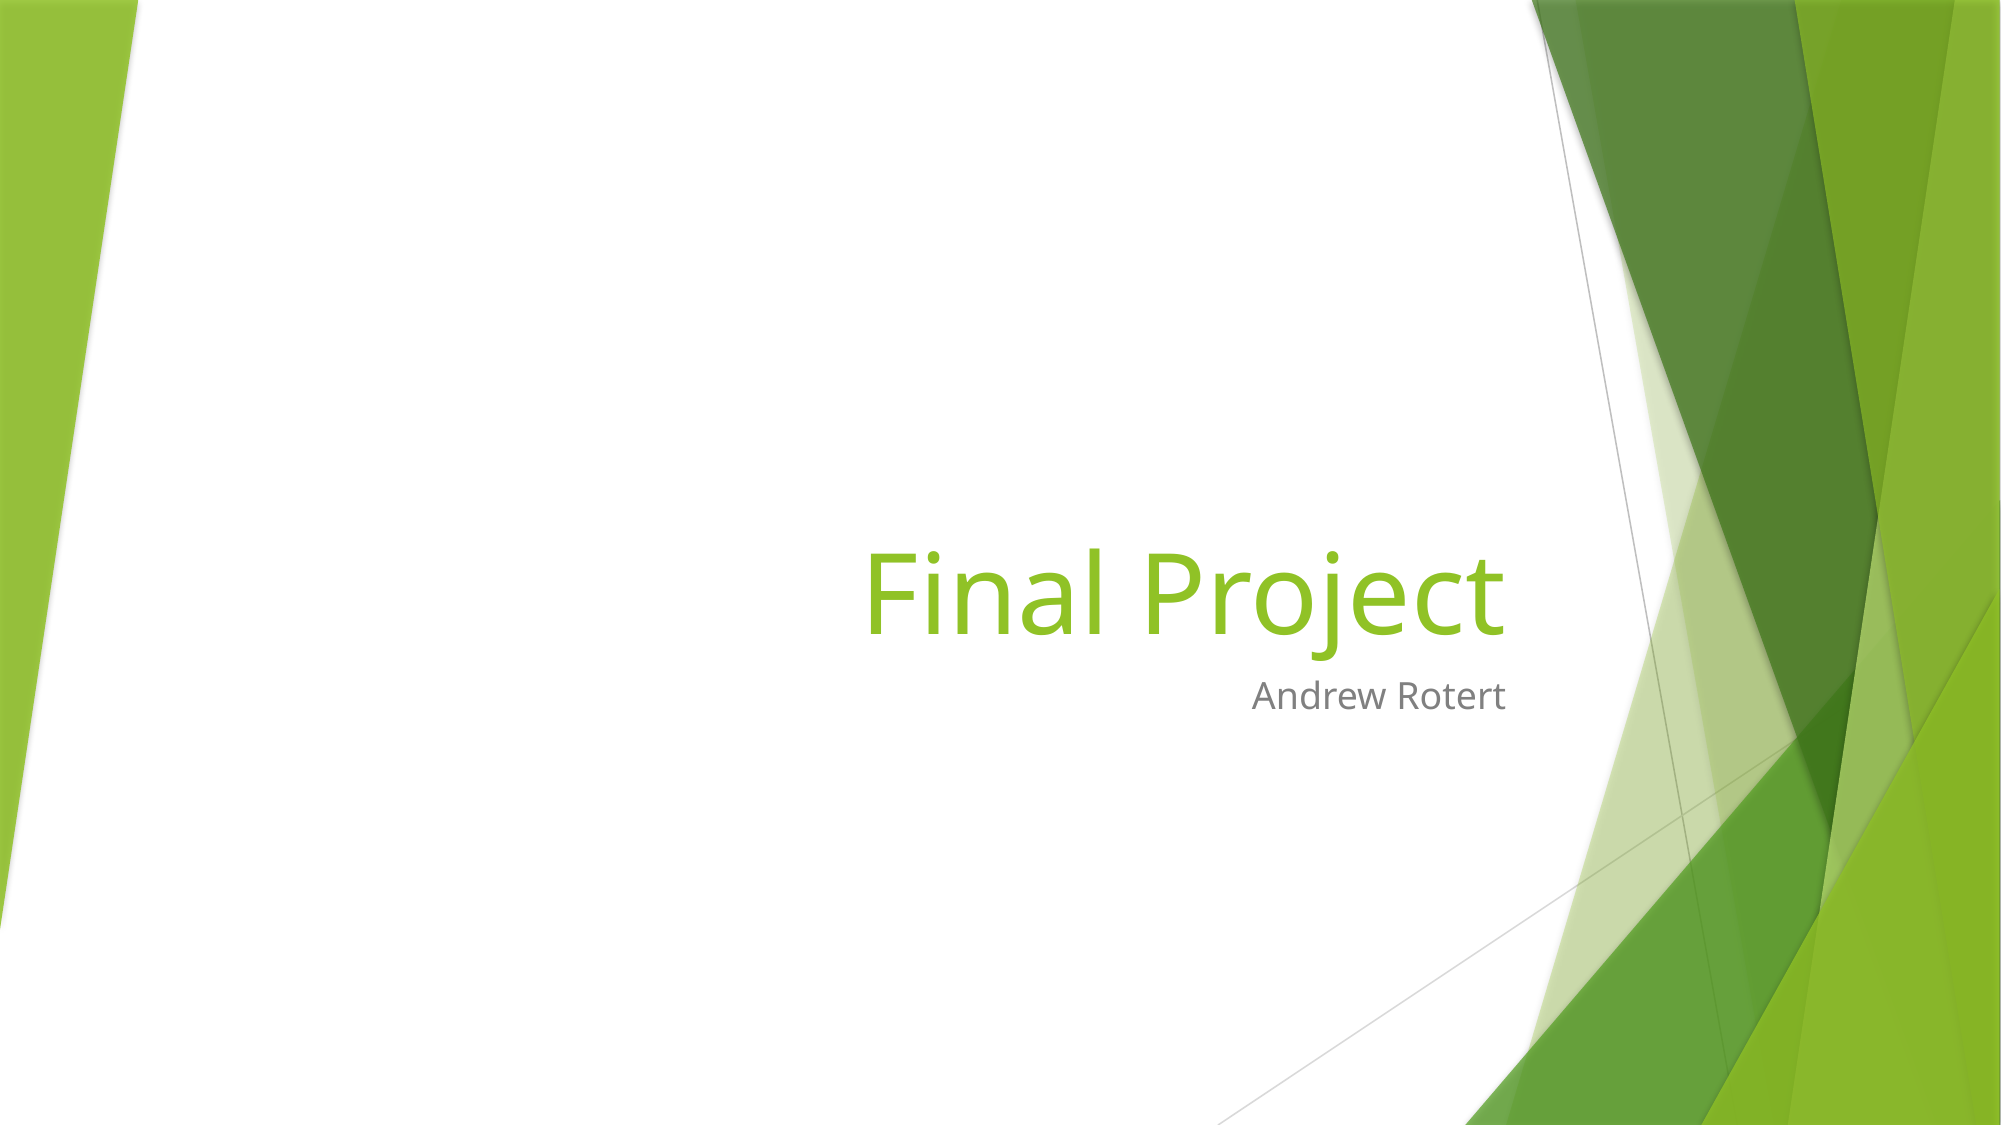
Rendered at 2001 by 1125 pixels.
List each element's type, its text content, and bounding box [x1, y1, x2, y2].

title Final Project [247, 394, 1522, 664]
subtitle Andrew Rotert [247, 664, 1522, 845]
